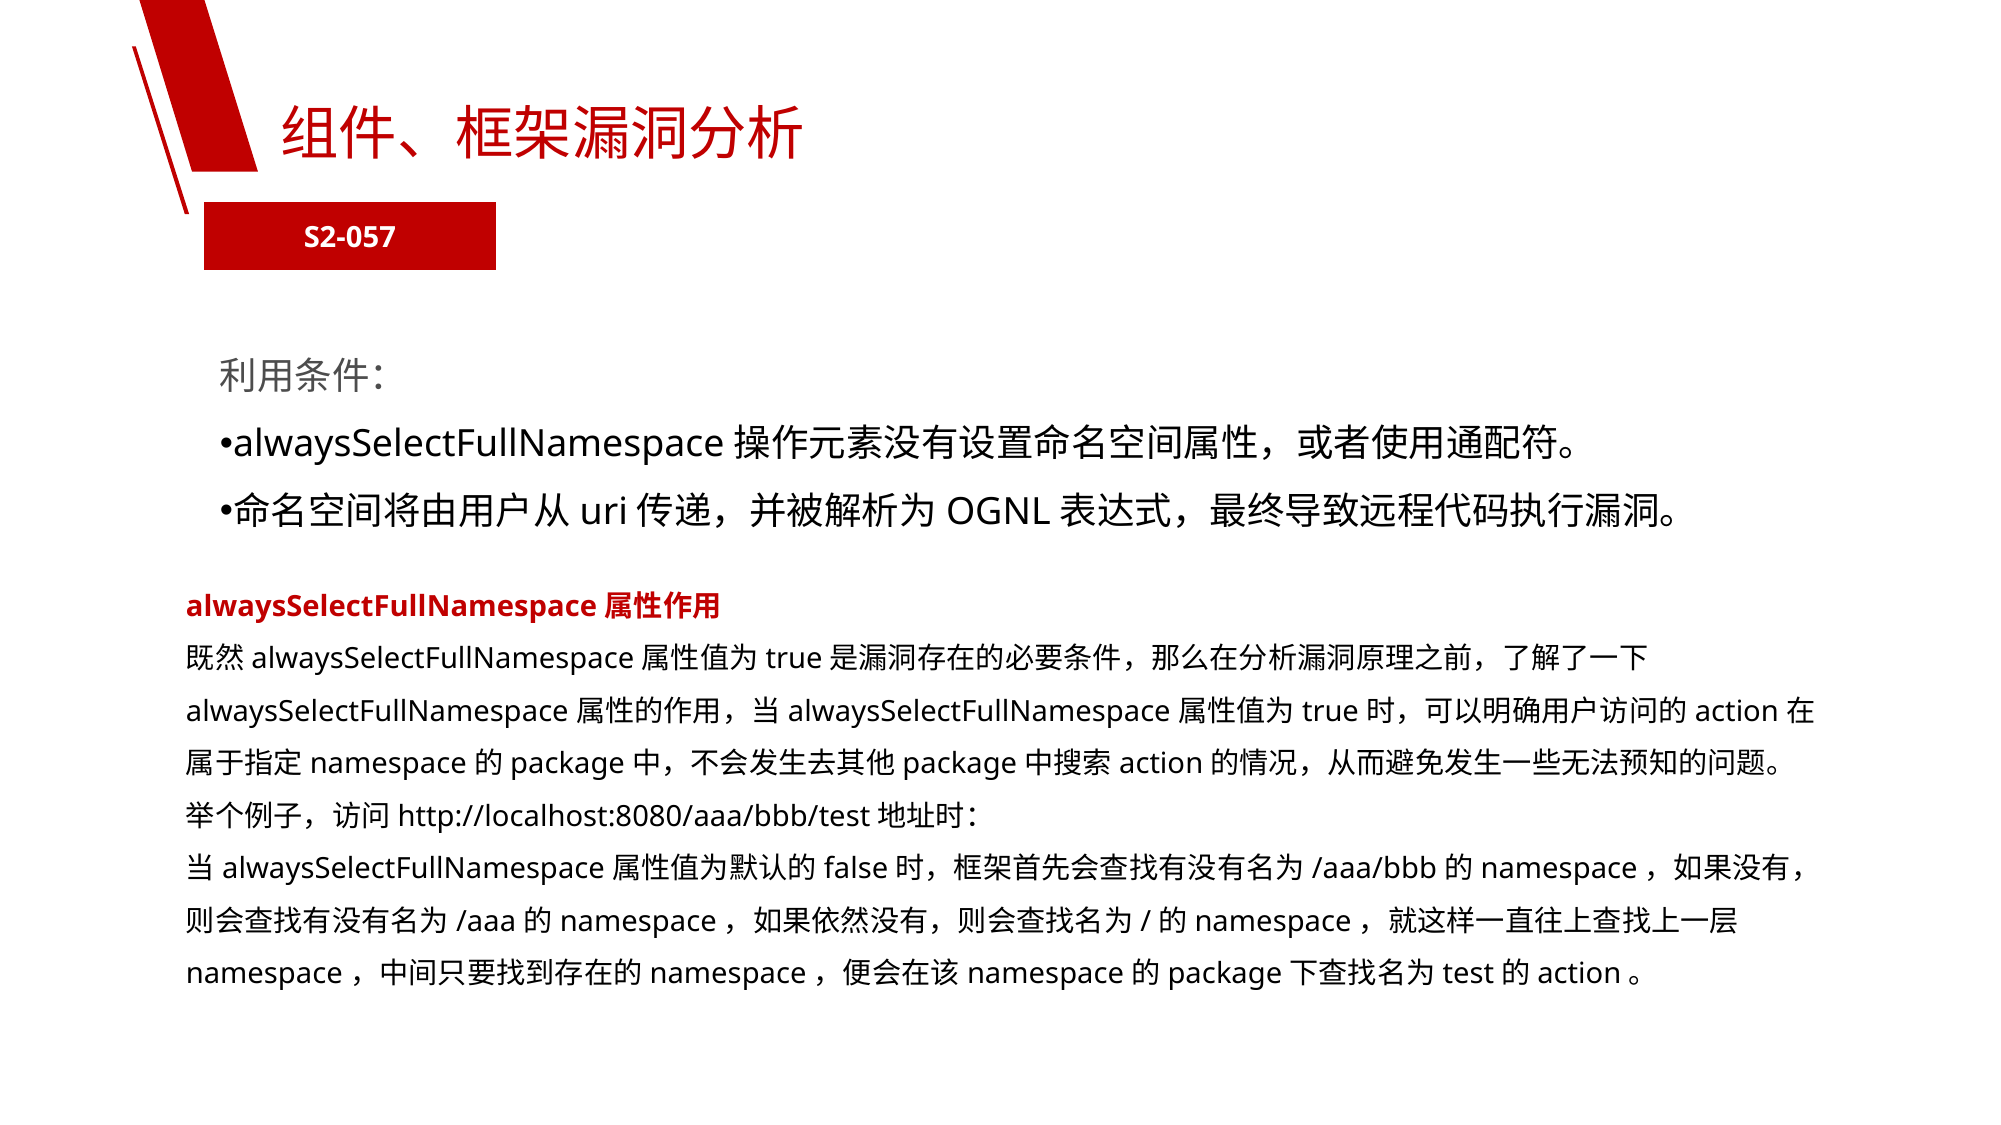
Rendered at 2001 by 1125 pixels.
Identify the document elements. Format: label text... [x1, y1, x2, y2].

text_box 利用条件： alwaysSelectFullNamespace操作元素没有设置命名空间属性，或者使用通配符。 命名空间将由用户从uri传递，并被解析为OGNL表达式，最终导致远程代码执行漏洞。 [205, 322, 1839, 540]
text_box S2-057 [204, 202, 496, 270]
text_box alwaysSelectFullNamespace属性作用 既然alwaysSelectFullNamespace属性值为true是漏洞存在的必要条件，那么在分析漏洞原理之前，了解了一下alwaysSelectFullNamespace属性的作用，当alwaysSelectFullNamespace属性值为true时，可以明确用户访问的action在属于指定namespace的package中，不会发生去其他package中搜索action的情况，从而避免发生一些无法预知的问题。 举个例子，访问http://localhost:8080/aaa/bbb/test地址时： 当alwaysSelectFullNamespace属性值为默认的false时，框架首先会查找有没有名为/aaa/bbb的namespace，如果没有，则会查找有没有名为/aaa的namespace，如果依然没有，则会查找名为/的namespace，就这样一直往上查找上一层namespace，中间只要找到存在的namespace，便会在该namespace的package下查找名为test的action。 [171, 562, 1839, 997]
text_box 组件、框架漏洞分析 [265, 88, 820, 174]
